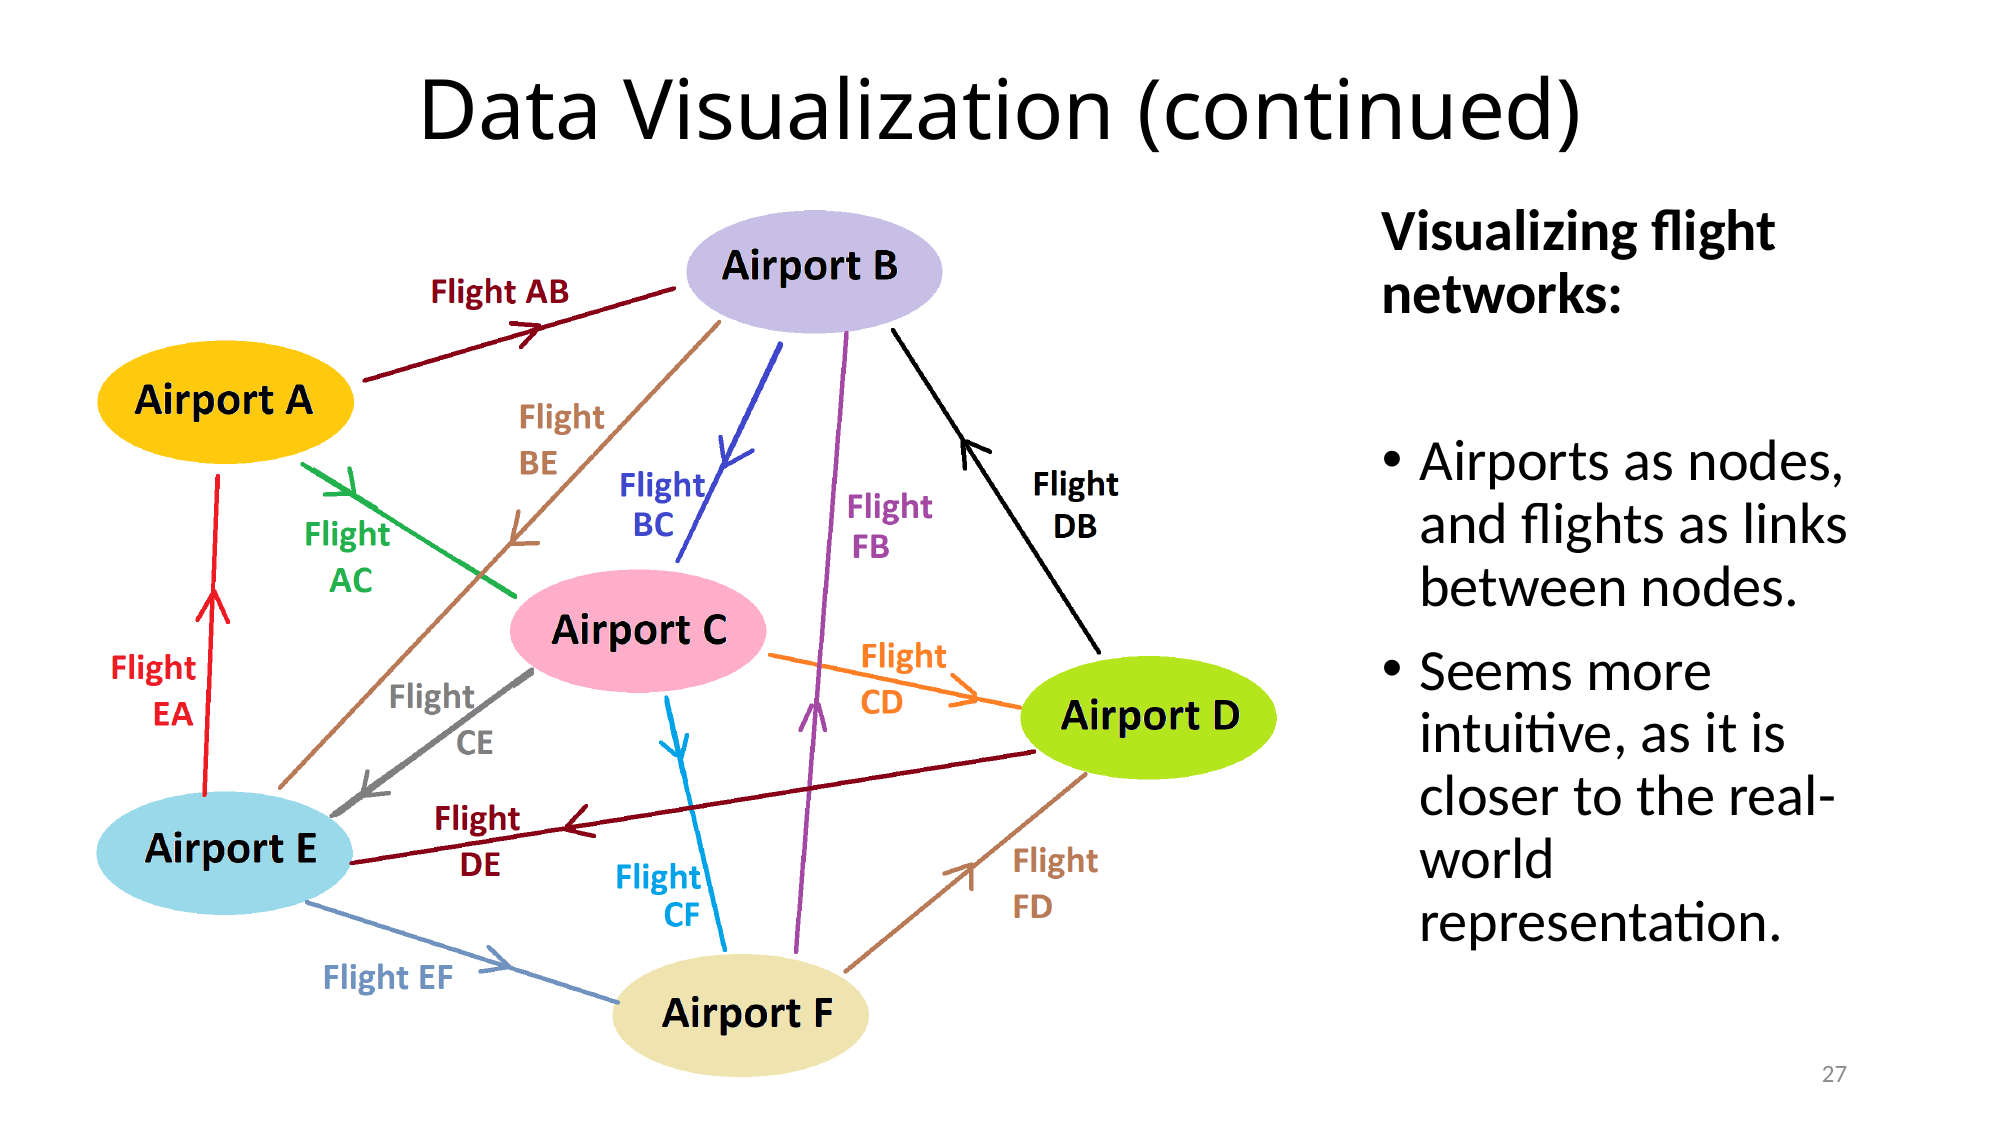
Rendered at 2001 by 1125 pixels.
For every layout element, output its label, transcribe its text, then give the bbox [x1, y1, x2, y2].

title Data Visualization (continued) [137, 46, 1863, 179]
slide_number 27 [1412, 1042, 1863, 1103]
list Visualizing flight networks: Airports as nodes, and flights as links between nodes. Seems more intuitive, as it is closer to the real-world representation. [1366, 192, 1918, 1014]
picture [33, 184, 1303, 1095]
